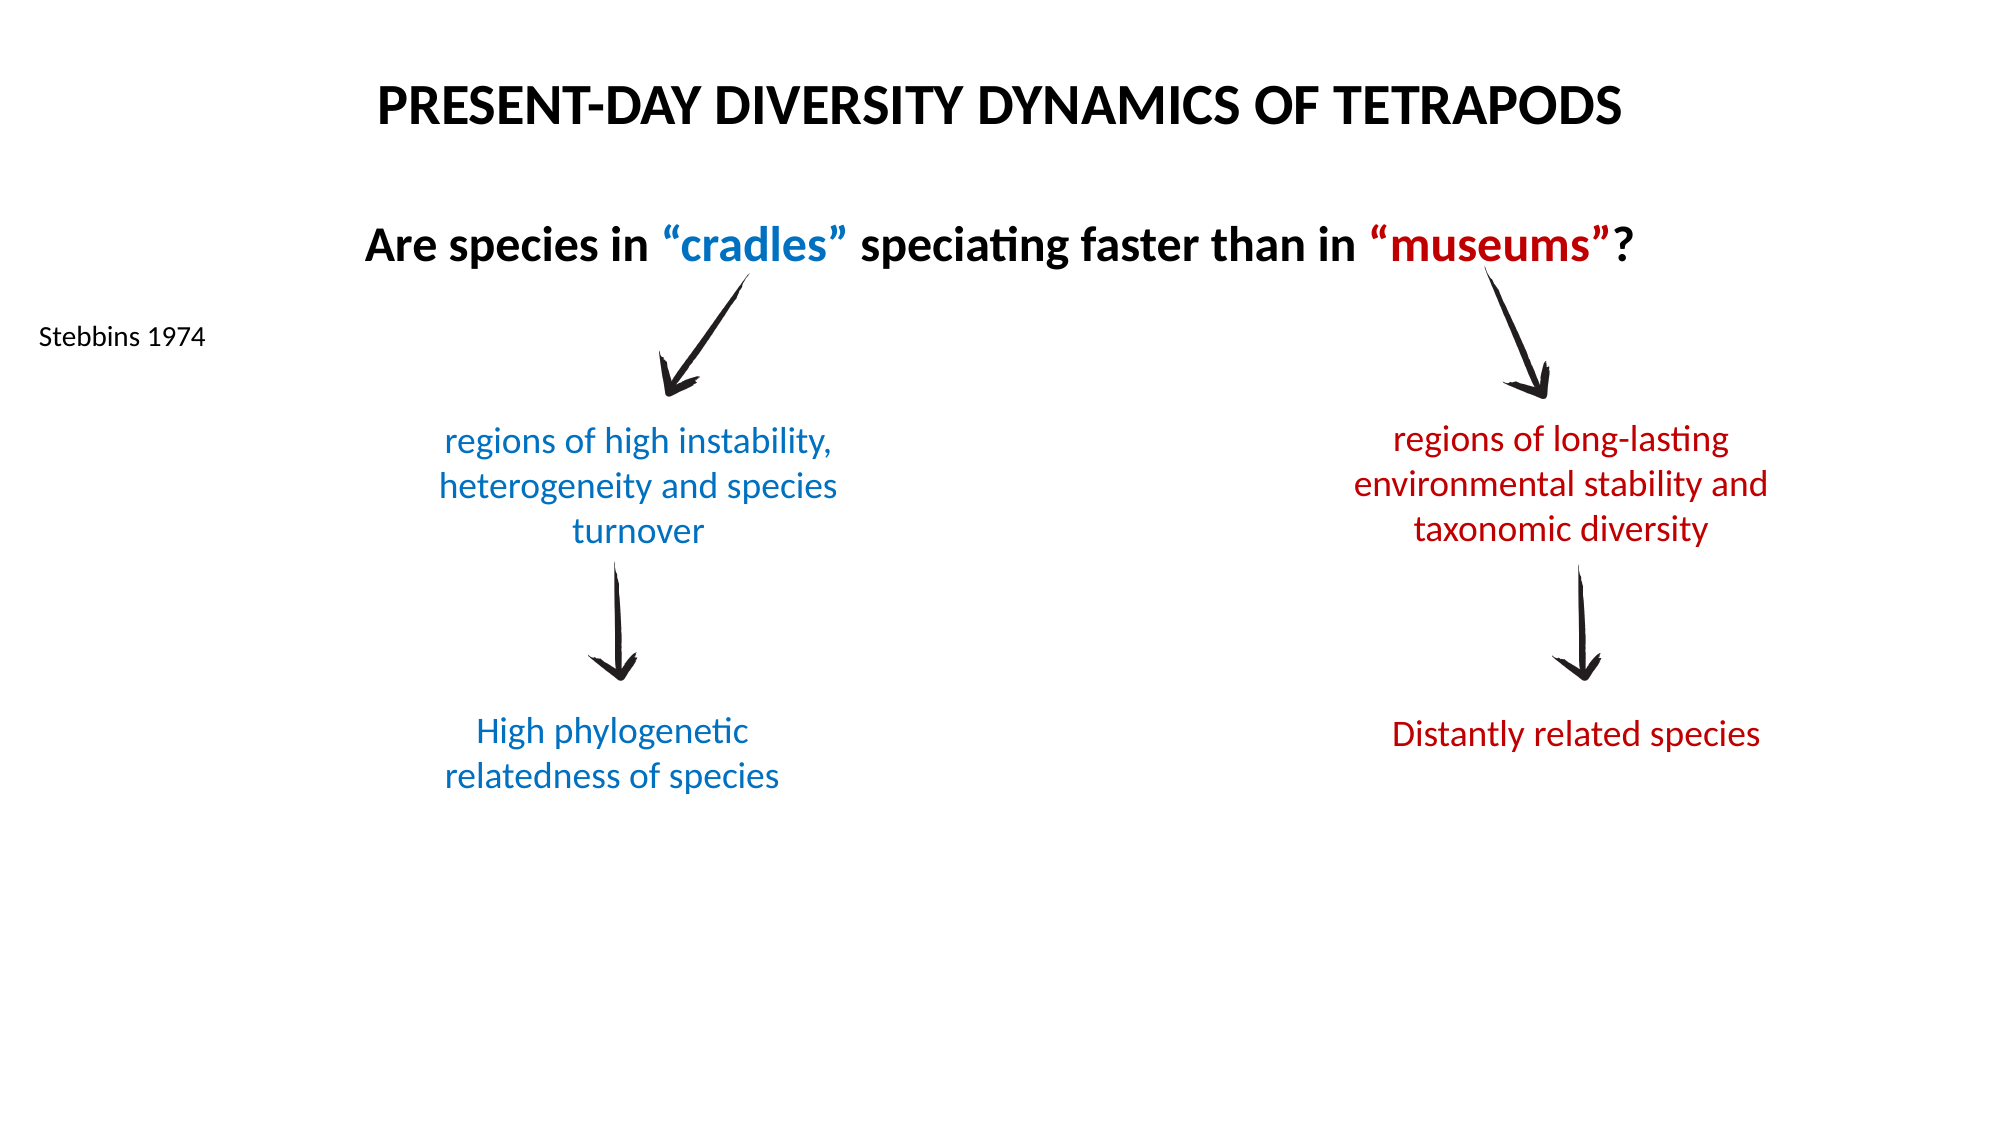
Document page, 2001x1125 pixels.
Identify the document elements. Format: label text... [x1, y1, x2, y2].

text_box Distantly related species [1361, 701, 1792, 761]
picture [628, 303, 782, 356]
picture [550, 593, 675, 646]
text_box regions of high instability, heterogeneity and species turnover [423, 408, 854, 559]
picture [1515, 594, 1638, 647]
text_box PRESENT-DAY DIVERSITY DYNAMICS OF TETRAPODS [330, 58, 1670, 144]
text_box Are species in “cradles” speciating faster than in “museums”? [225, 204, 1775, 279]
text_box regions of long-lasting environmental stability and taxonomic diversity [1311, 406, 1812, 557]
text_box Stebbins 1974 [24, 310, 221, 360]
text_box High phylogenetic relatedness of species [397, 698, 828, 804]
picture [1433, 306, 1585, 359]
